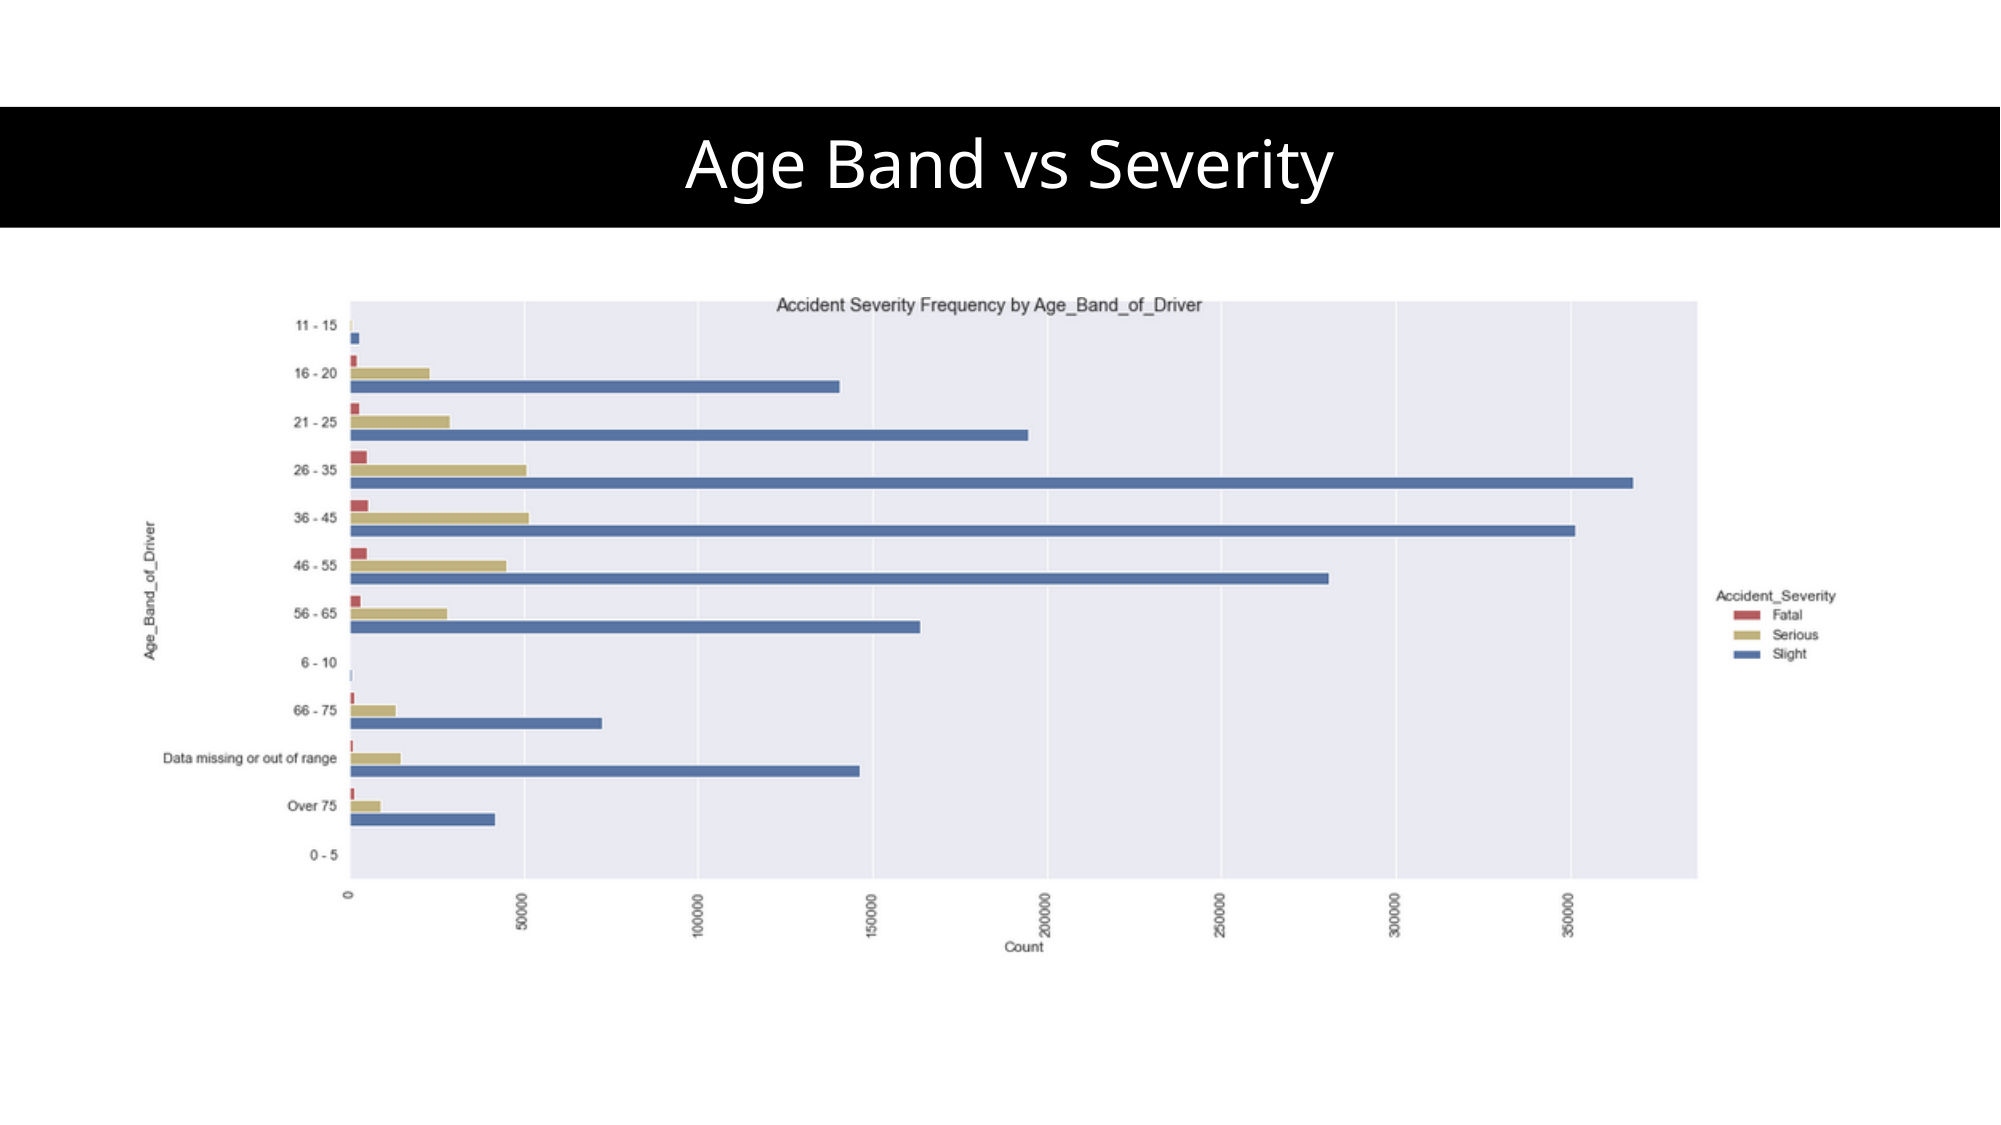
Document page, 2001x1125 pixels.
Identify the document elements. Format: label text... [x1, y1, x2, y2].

title Age Band vs Severity [91, 105, 1931, 228]
text_box [0, 106, 2000, 229]
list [105, 297, 1895, 973]
